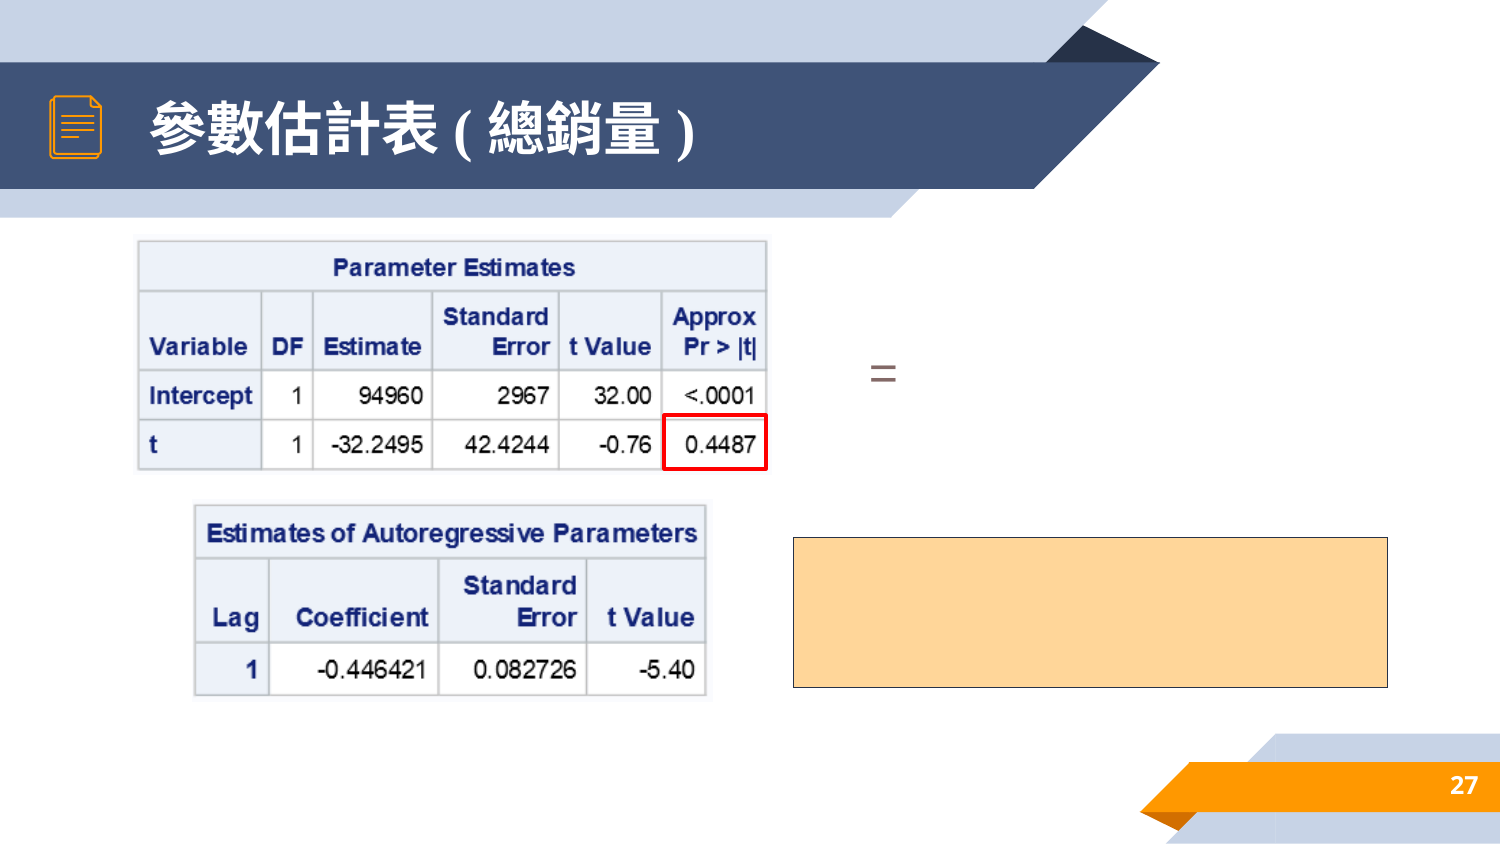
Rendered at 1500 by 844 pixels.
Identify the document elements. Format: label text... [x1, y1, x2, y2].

slide_number 27 [1249, 760, 1494, 813]
picture [192, 499, 713, 702]
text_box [50, 96, 102, 159]
title 參數估計表(總銷量) [133, 64, 1076, 190]
picture [133, 234, 772, 475]
